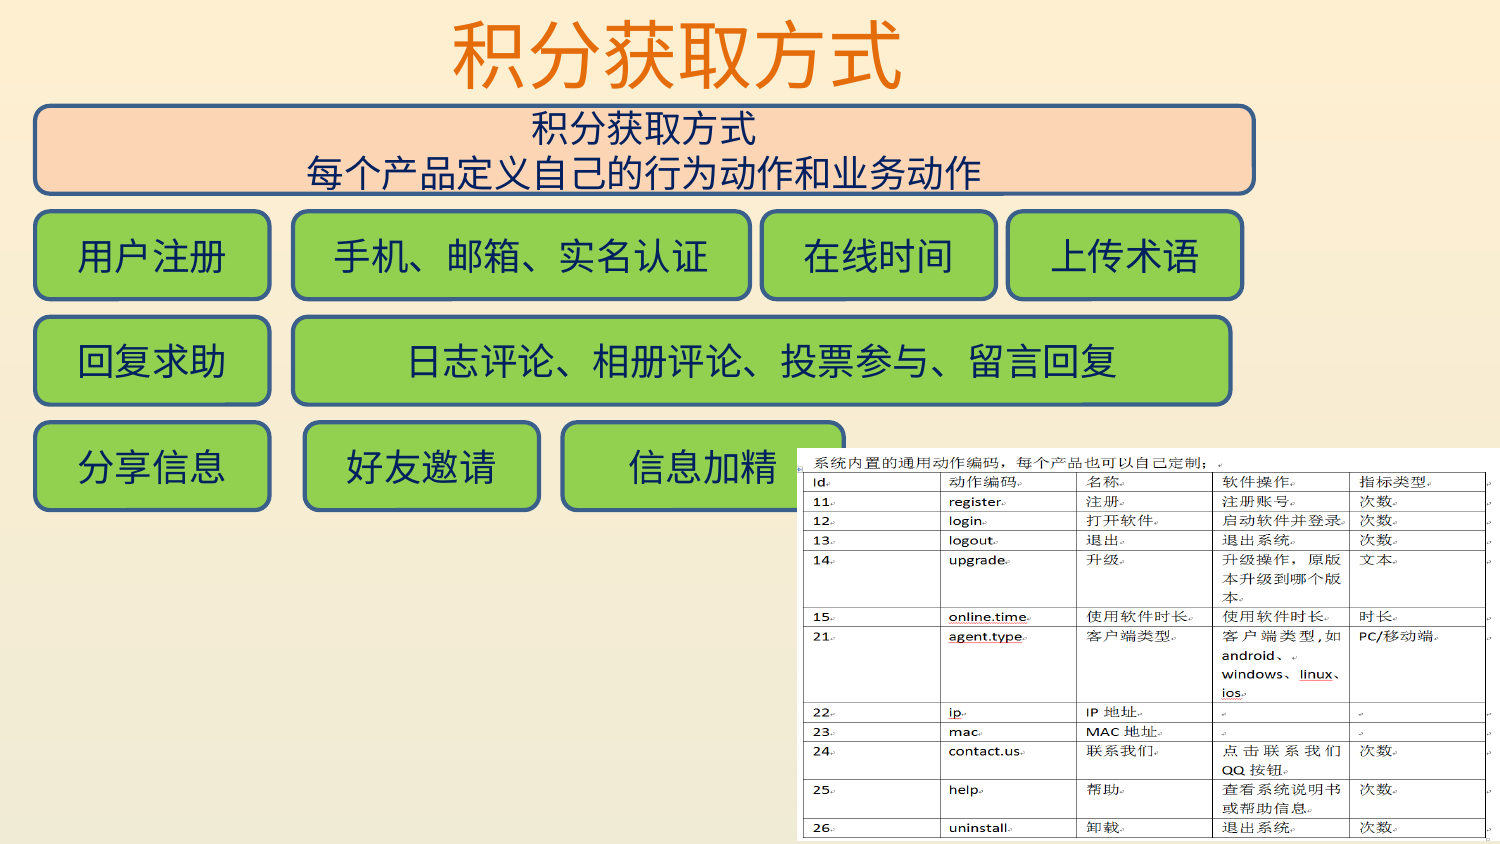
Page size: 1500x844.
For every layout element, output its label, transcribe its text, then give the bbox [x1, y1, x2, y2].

title 积分获取方式 [2, 0, 1353, 106]
text_box 在线时间 [759, 209, 999, 302]
text_box 用户注册 [33, 209, 272, 302]
text_box 日志评论、相册评论、投票参与、留言回复 [290, 314, 1233, 407]
picture [796, 448, 1500, 841]
text_box 分享信息 [33, 420, 272, 513]
text_box 上传术语 [1005, 209, 1245, 302]
text_box 好友邀请 [302, 420, 542, 513]
text_box 信息加精 [560, 420, 846, 513]
text_box 积分获取方式 每个产品定义自己的行为动作和业务动作 [32, 103, 1256, 196]
text_box 回复求助 [33, 314, 272, 407]
text_box 手机、邮箱、实名认证 [290, 209, 753, 302]
